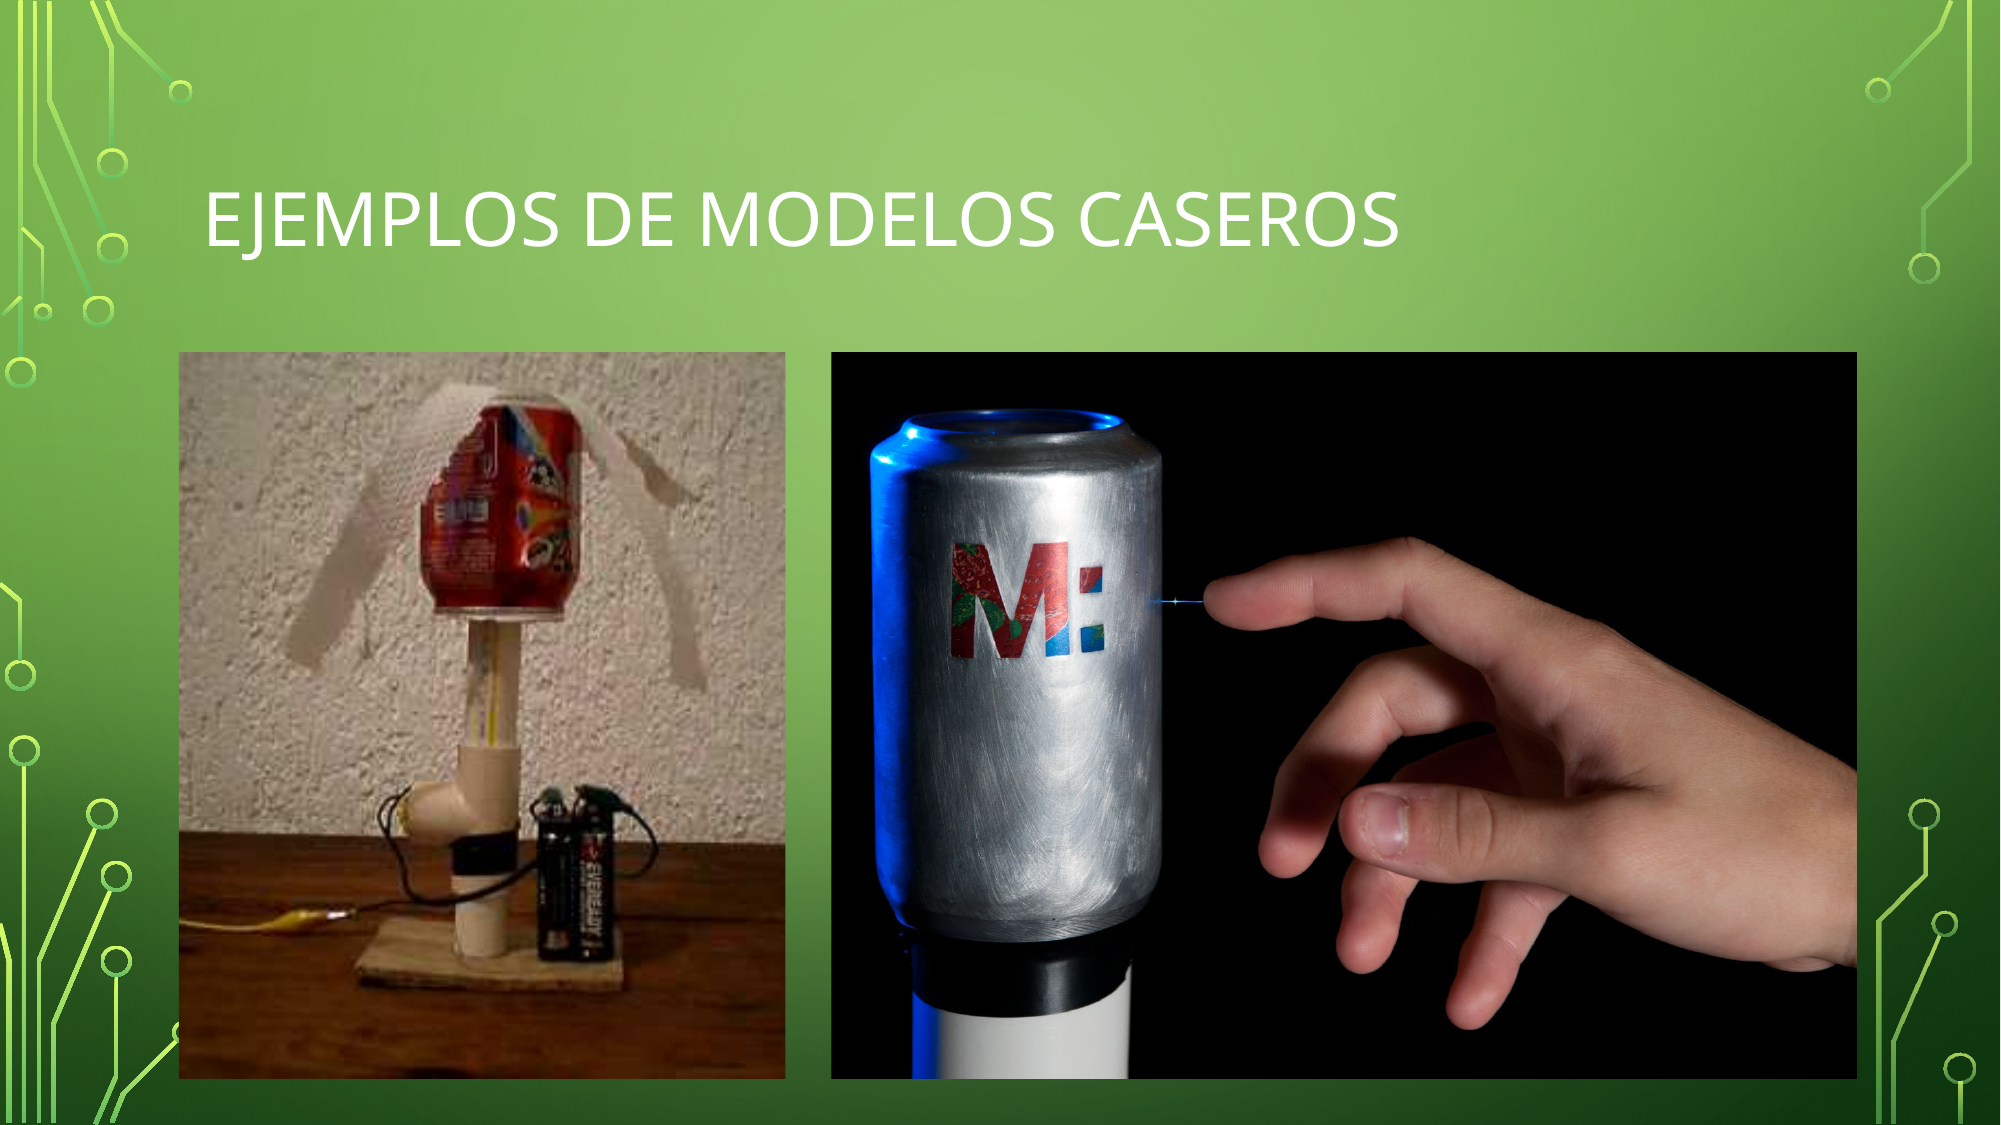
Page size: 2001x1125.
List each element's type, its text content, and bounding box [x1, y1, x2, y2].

picture [831, 352, 1858, 1079]
title Ejemplos de modelos Caseros [187, 101, 1813, 344]
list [178, 352, 786, 1079]
